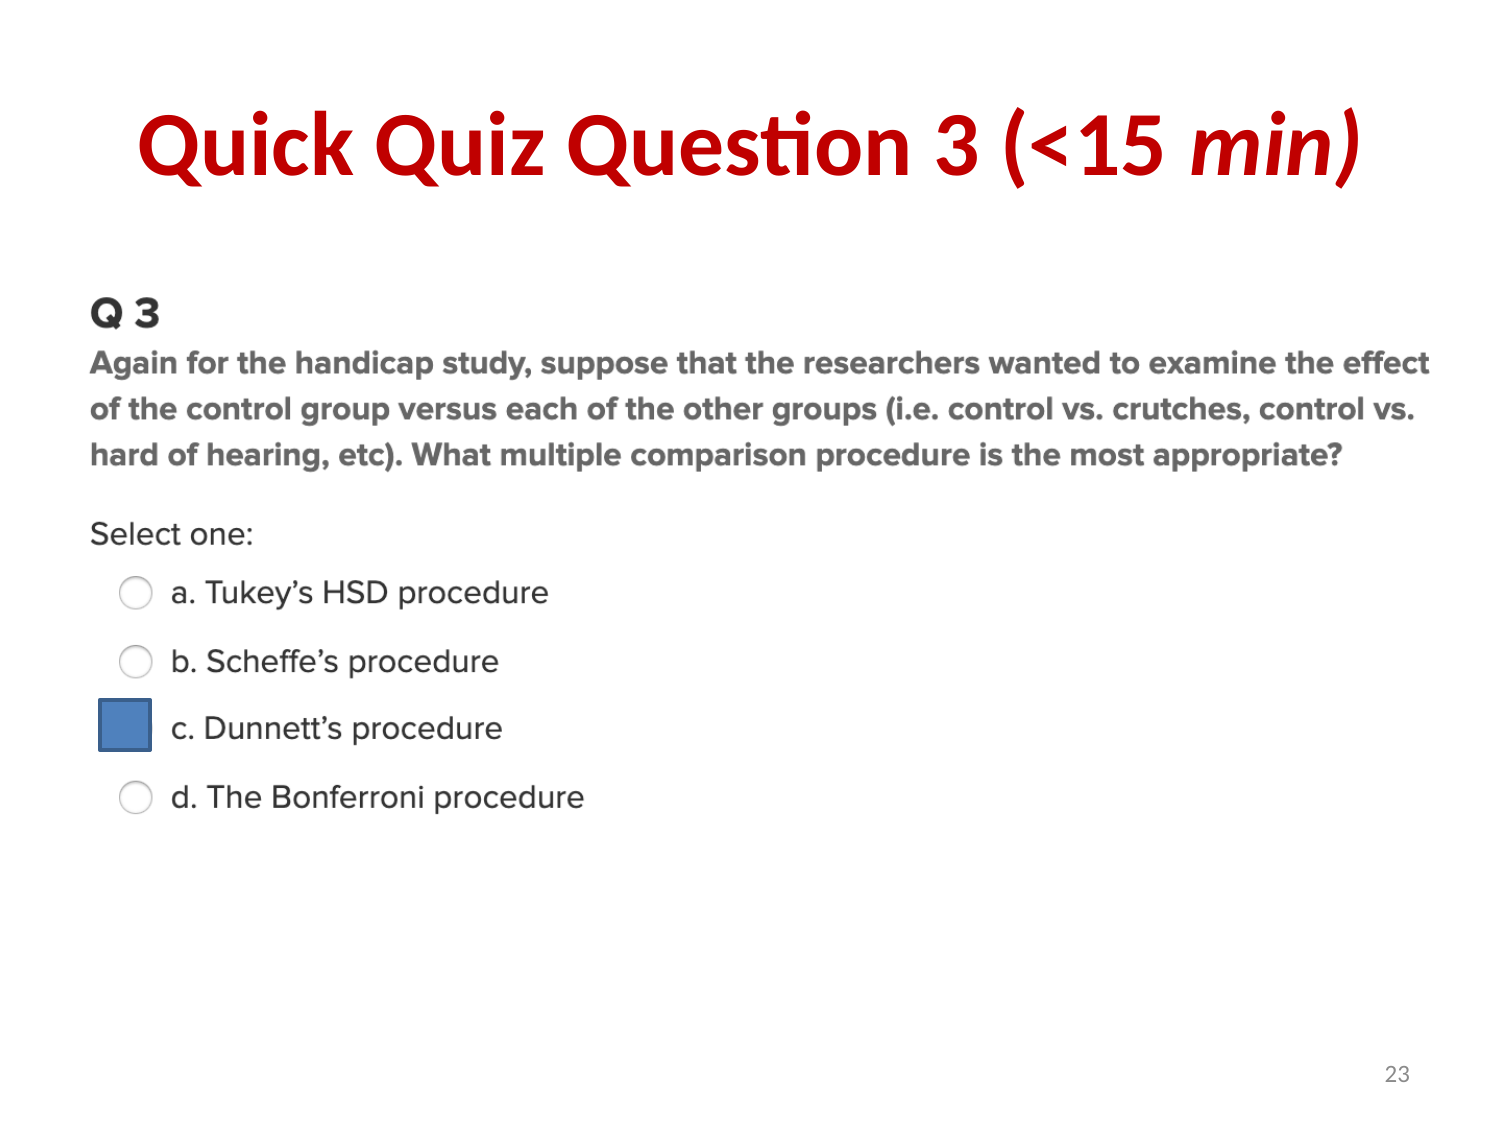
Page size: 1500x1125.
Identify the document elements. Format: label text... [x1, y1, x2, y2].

slide_number 23 [1074, 1042, 1425, 1103]
title Quick Quiz Question 3 (<15 min) [75, 45, 1425, 233]
picture [44, 267, 1456, 858]
